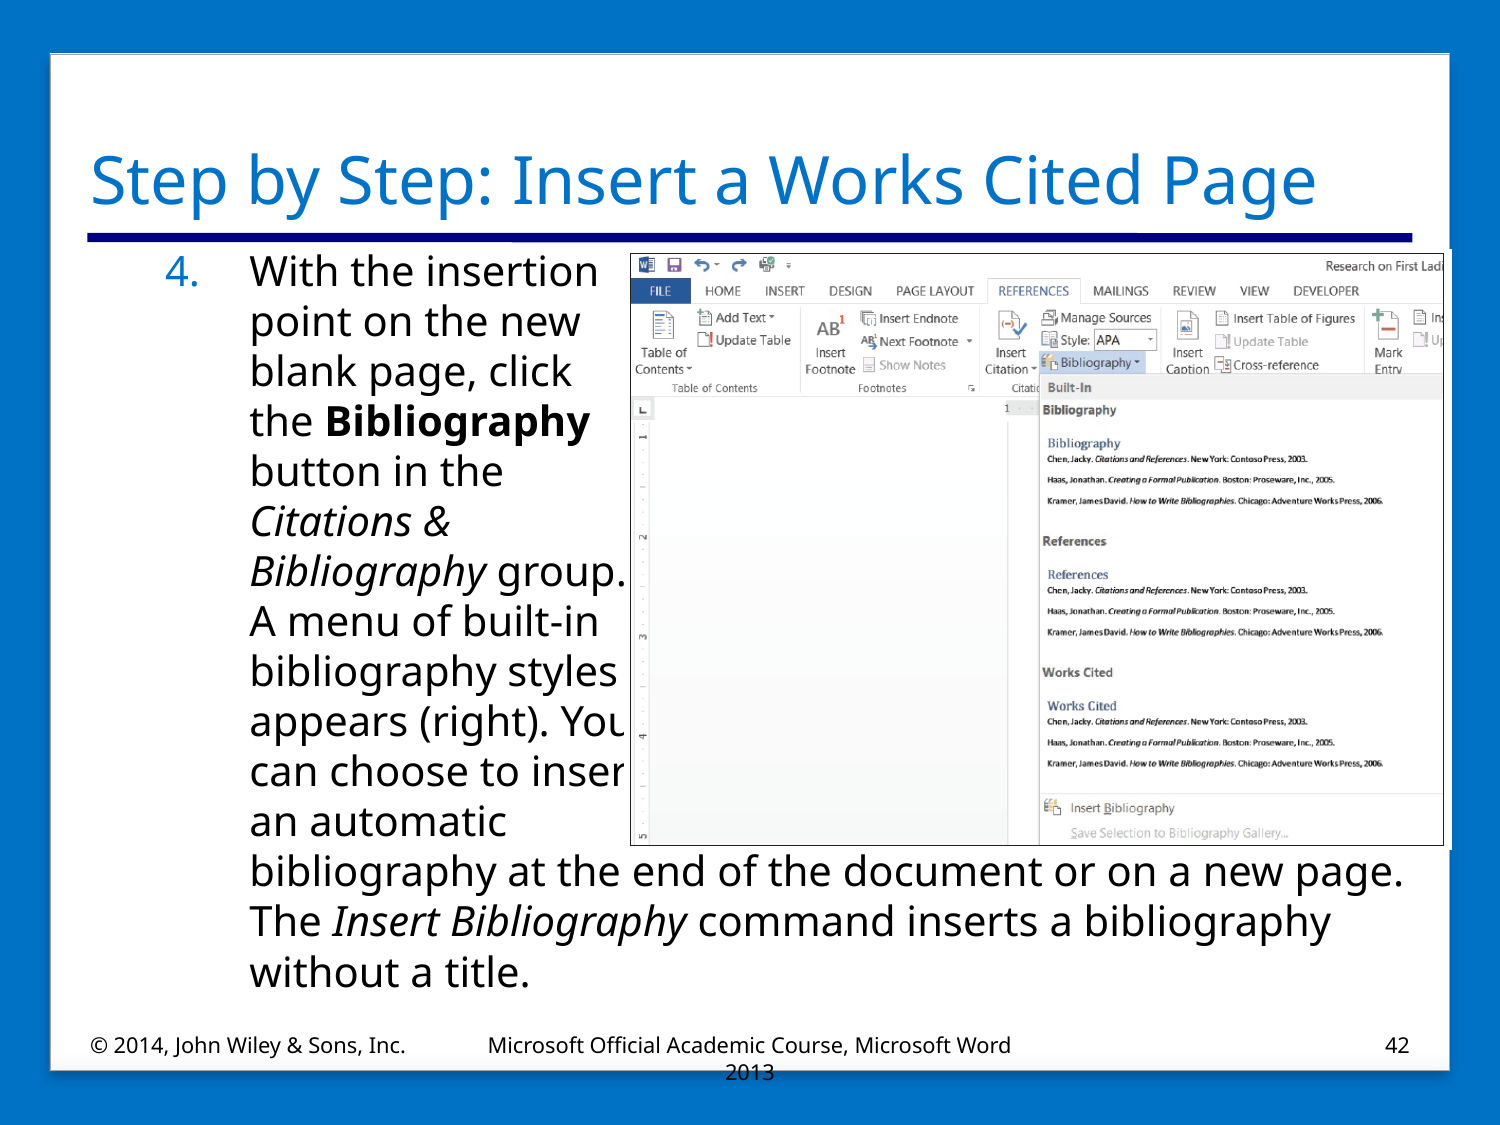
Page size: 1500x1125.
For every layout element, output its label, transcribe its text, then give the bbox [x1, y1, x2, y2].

slide_number 42 [1074, 1024, 1426, 1103]
list With the insertion point on the new blank page, click the Bibliography button in the Citations & Bibliography group. A menu of built-in bibliography styles appears (right). You can choose to insert an automatic bibliography at the end of the document or on a new page. The Insert Bibliography command inserts a bibliography without a title. [75, 237, 1425, 1063]
picture [624, 249, 1453, 851]
footer Microsoft Official Academic Course, Microsoft Word 2013 [449, 1024, 1051, 1103]
slide_number © 2014, John Wiley & Sons, Inc. [74, 1024, 426, 1103]
title Step by Step: Insert a Works Cited Page [74, 74, 1426, 226]
